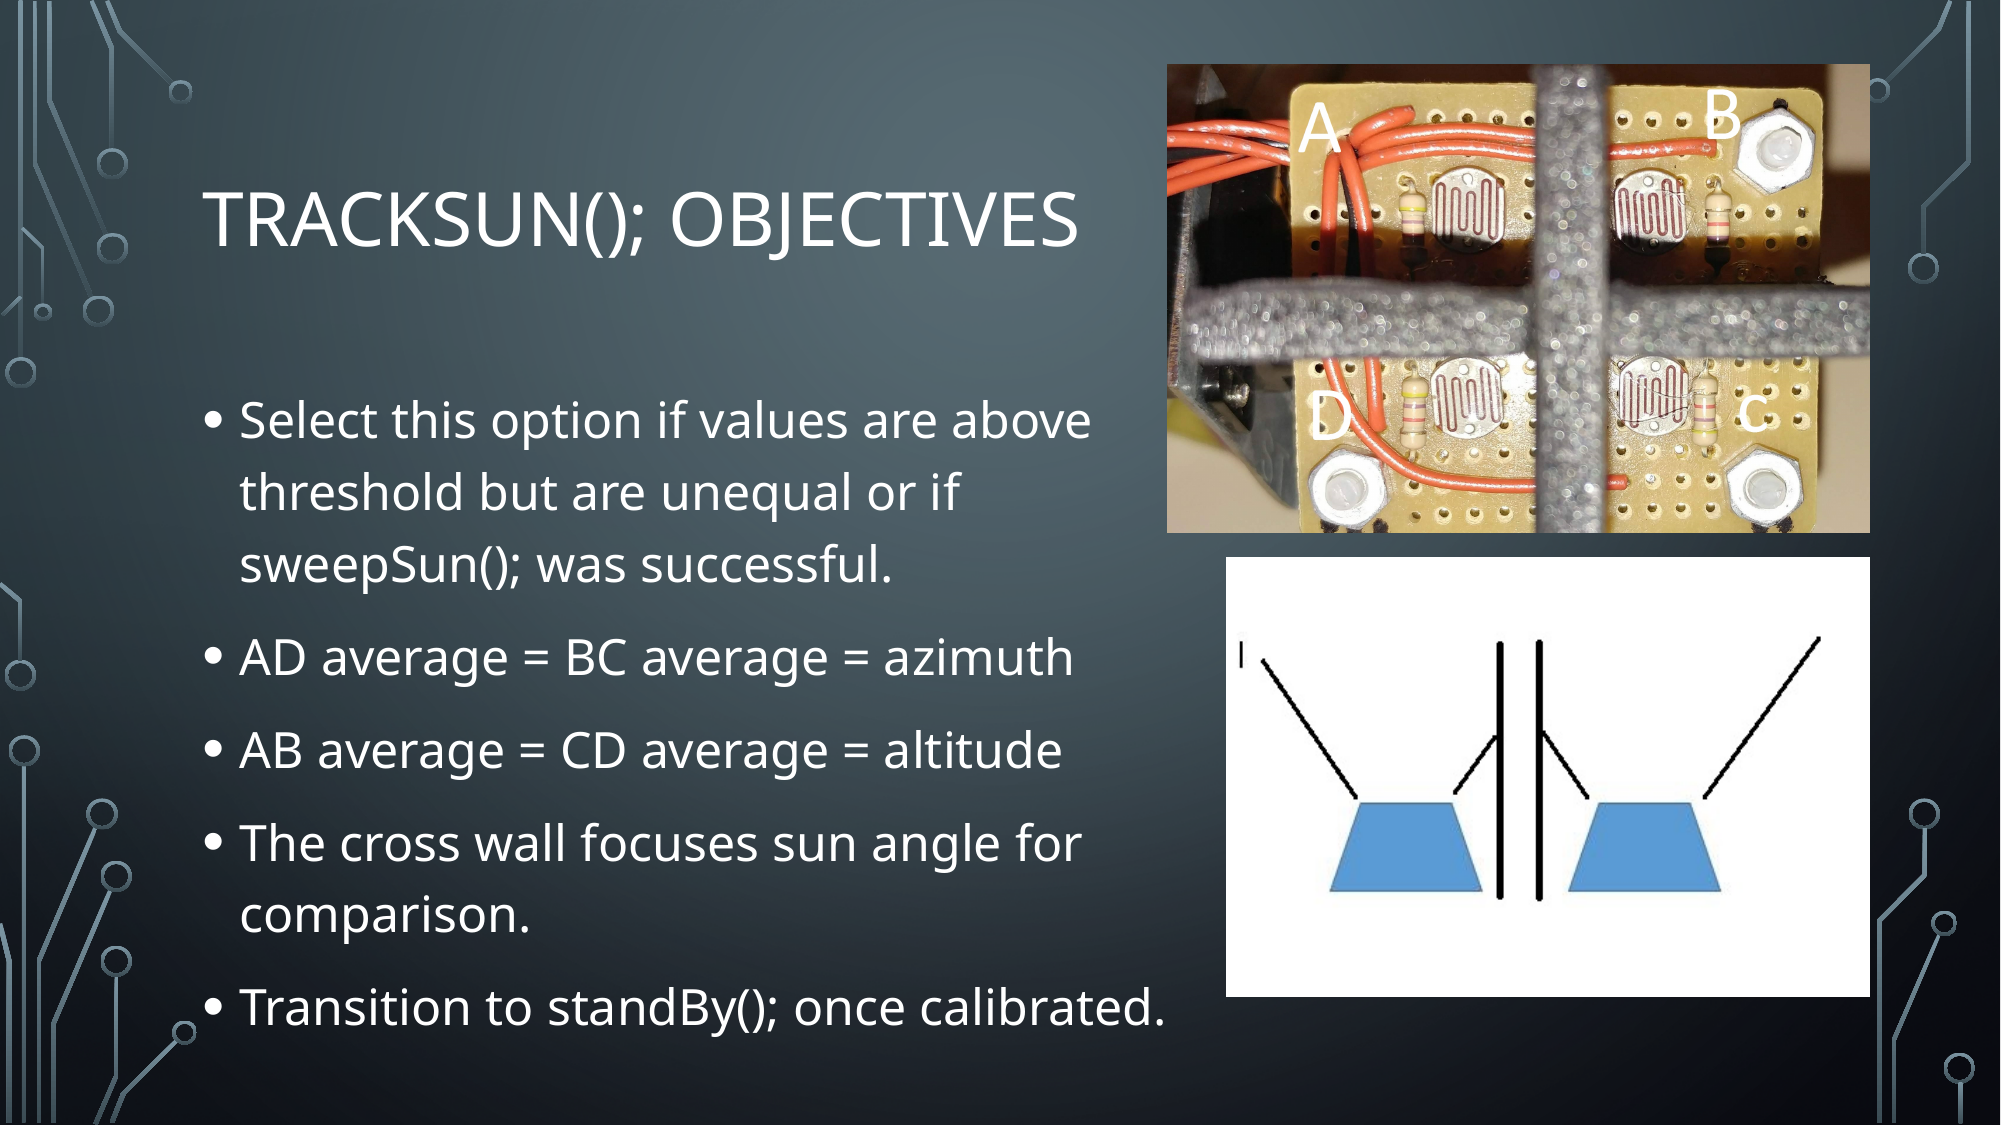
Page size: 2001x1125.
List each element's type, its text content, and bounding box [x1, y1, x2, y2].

list Select this option if values are above threshold but are unequal or if sweepSun(); was successful. AD average = BC average = azimuth AB average = CD average = altitude The cross wall focuses sun angle for comparison. Transition to standBy(); once calibrated. [187, 369, 1813, 1082]
picture [1226, 557, 1870, 998]
picture [1167, 63, 1870, 534]
title Tracksun(); objectives [187, 101, 1167, 344]
